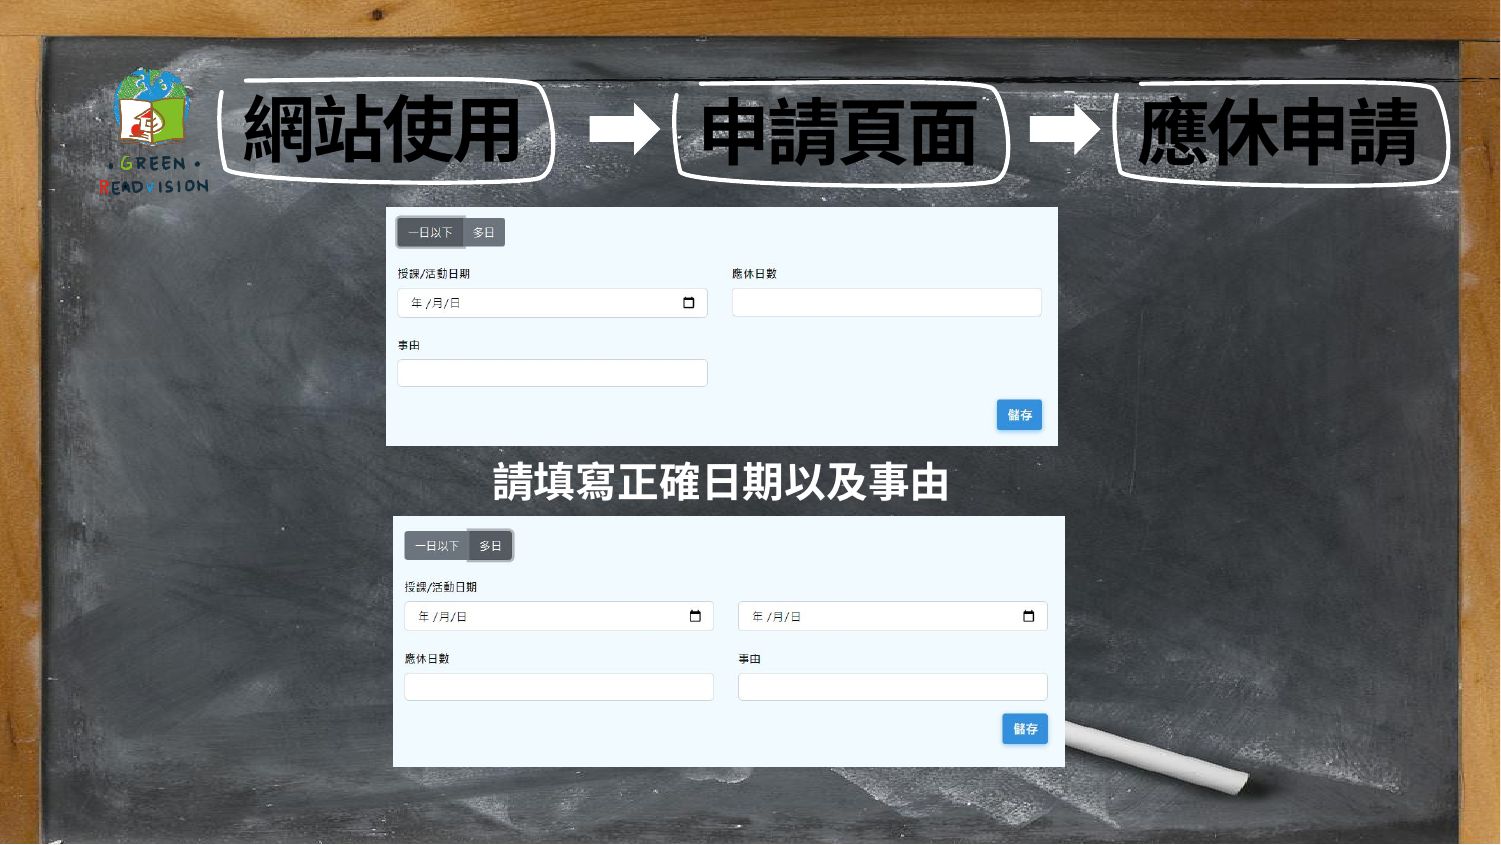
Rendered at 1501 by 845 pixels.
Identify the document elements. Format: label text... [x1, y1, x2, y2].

text_box 申請頁面 [669, 80, 861, 180]
text_box 請填寫正確日期以及事由 [477, 450, 967, 512]
text_box 網站使用 [545, 160, 554, 177]
text_box [218, 77, 555, 184]
picture [0, 0, 1501, 844]
text_box [589, 102, 661, 156]
text_box [1029, 102, 1101, 156]
text_box 申請頁面 [1000, 162, 1009, 180]
text_box 應休申請 [1337, 80, 1449, 128]
text_box [1113, 80, 1450, 187]
text_box 網站使用 [452, 77, 554, 125]
text_box 應休申請 [1441, 163, 1449, 180]
text_box 網站使用 [214, 77, 393, 111]
text_box 應休申請 [1109, 80, 1301, 180]
text_box [673, 80, 1010, 187]
text_box 申請頁面 [897, 80, 1009, 129]
